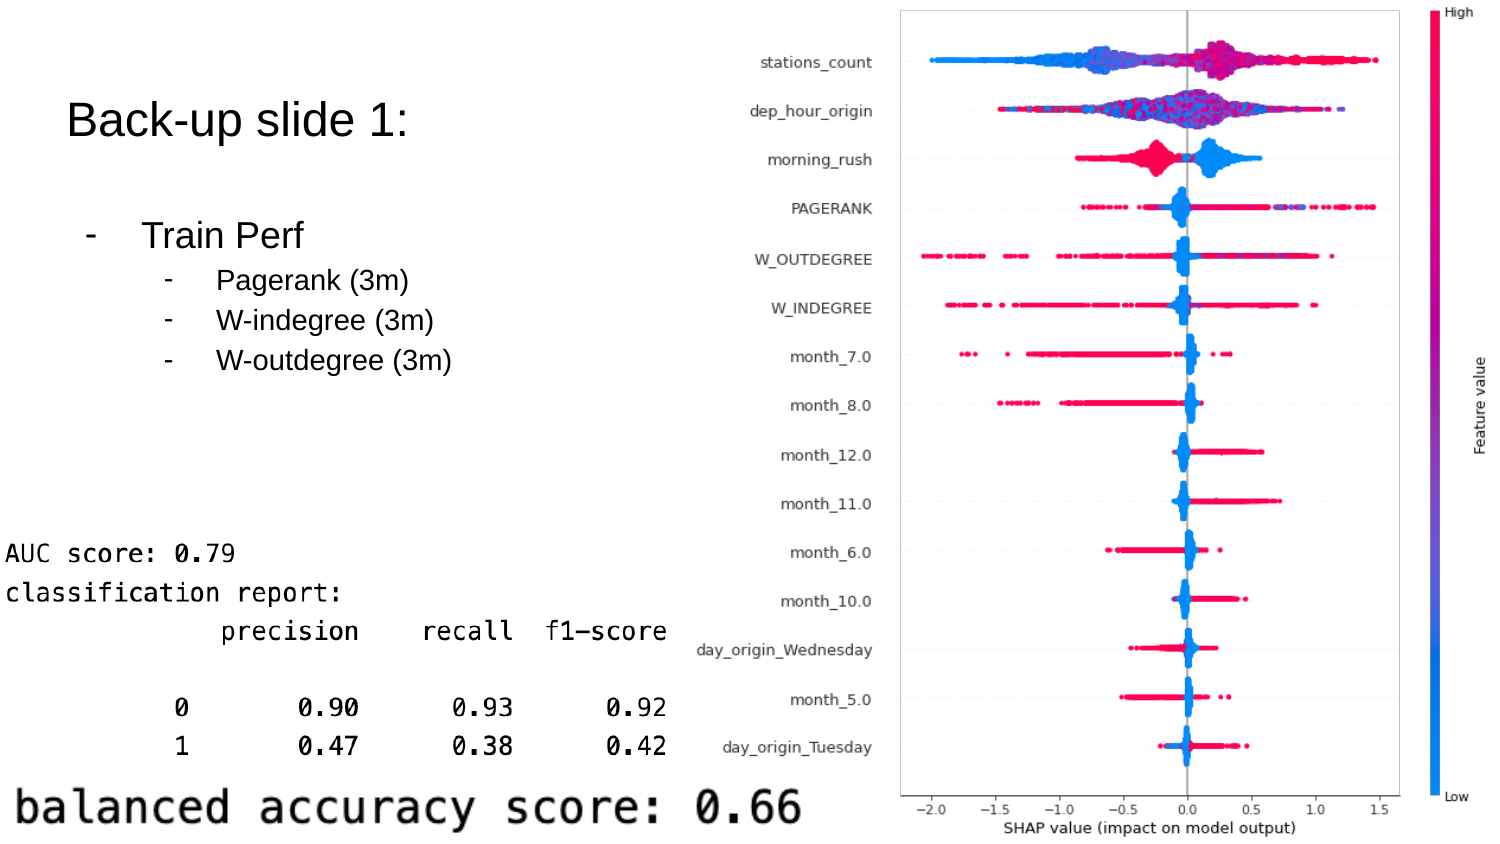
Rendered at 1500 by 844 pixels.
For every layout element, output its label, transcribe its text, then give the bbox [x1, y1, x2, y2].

title Back-up slide 1: [51, 72, 682, 167]
list Train Perf Pagerank (3m) W-indegree (3m) W-outdegree (3m) [51, 189, 682, 535]
picture [0, 0, 1499, 844]
